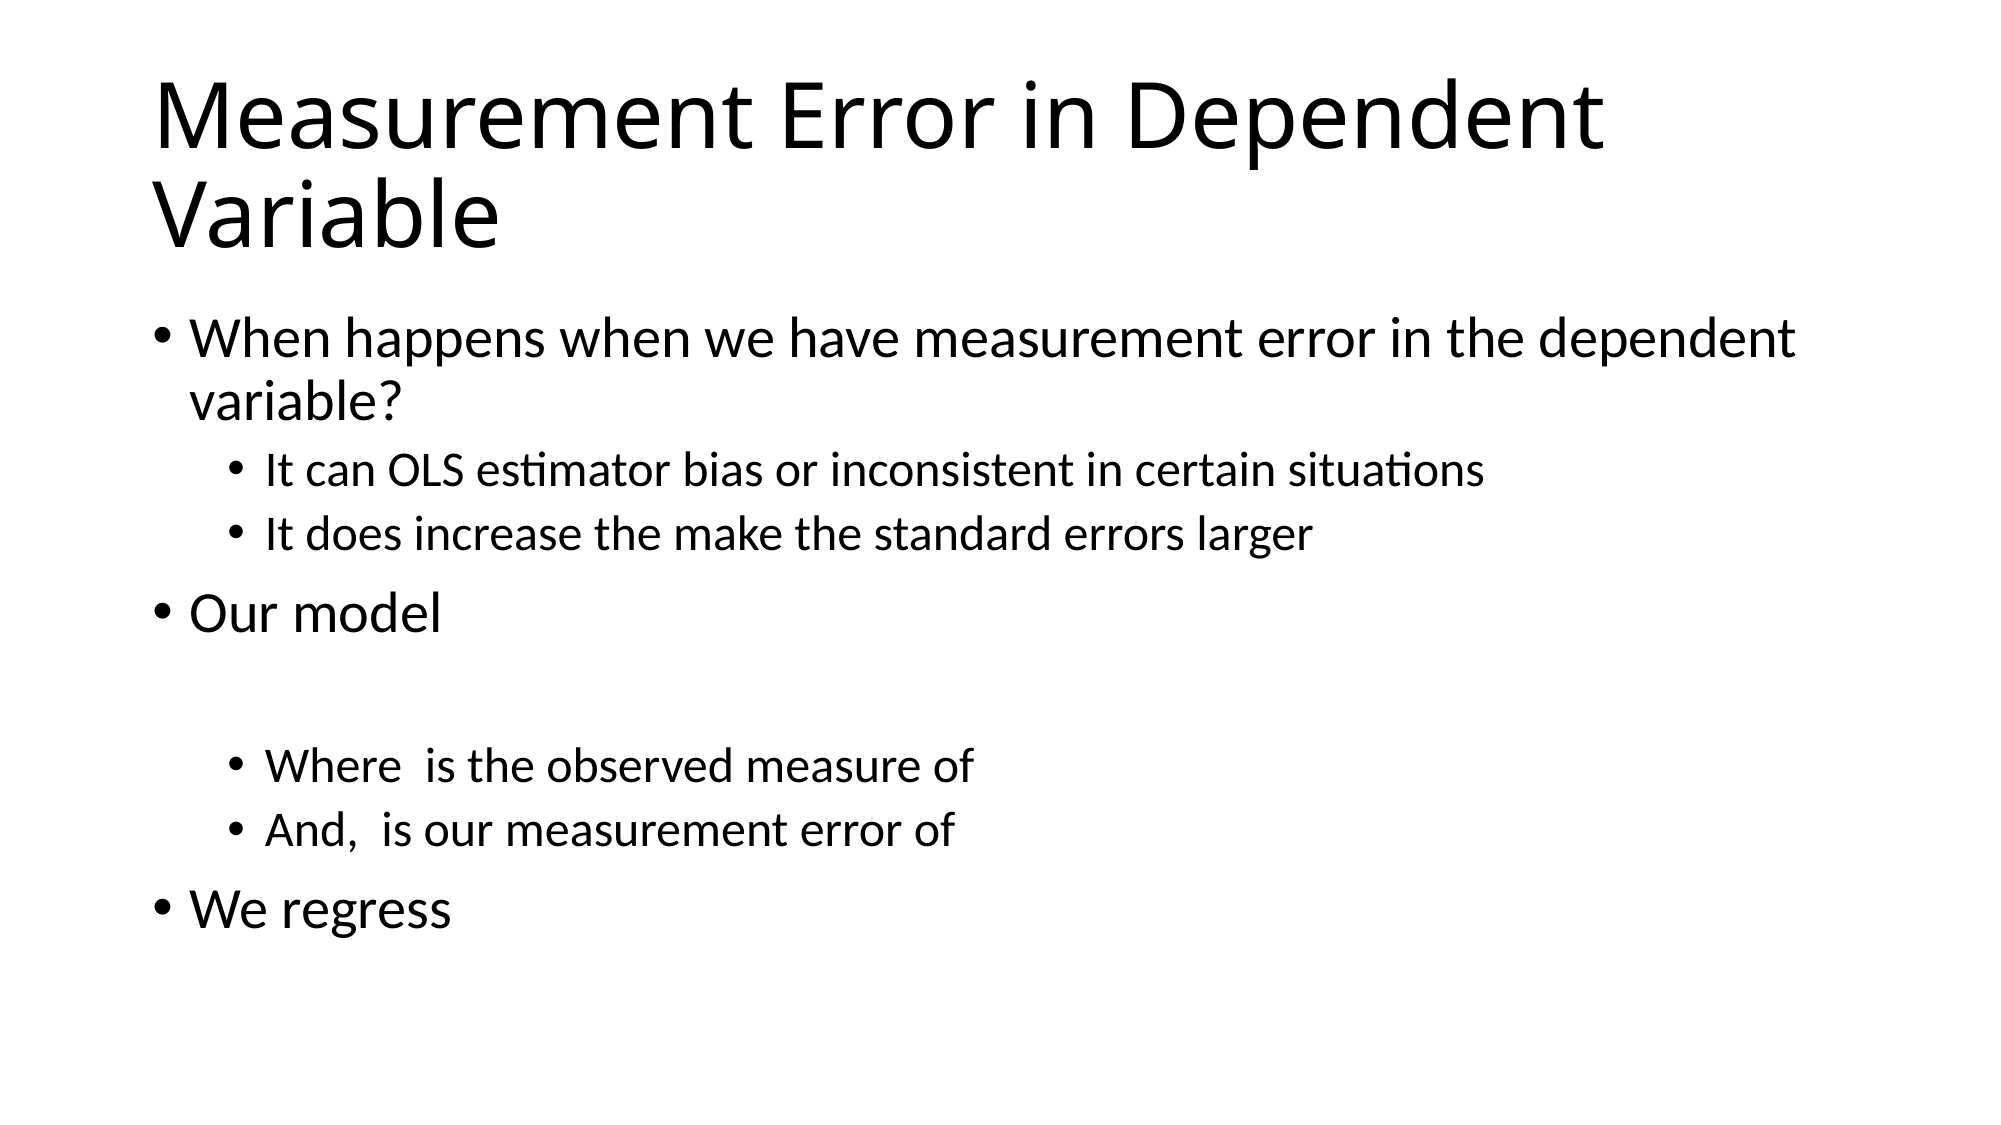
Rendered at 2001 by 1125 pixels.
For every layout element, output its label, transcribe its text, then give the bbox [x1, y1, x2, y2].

title Measurement Error in Dependent Variable [137, 59, 1863, 278]
